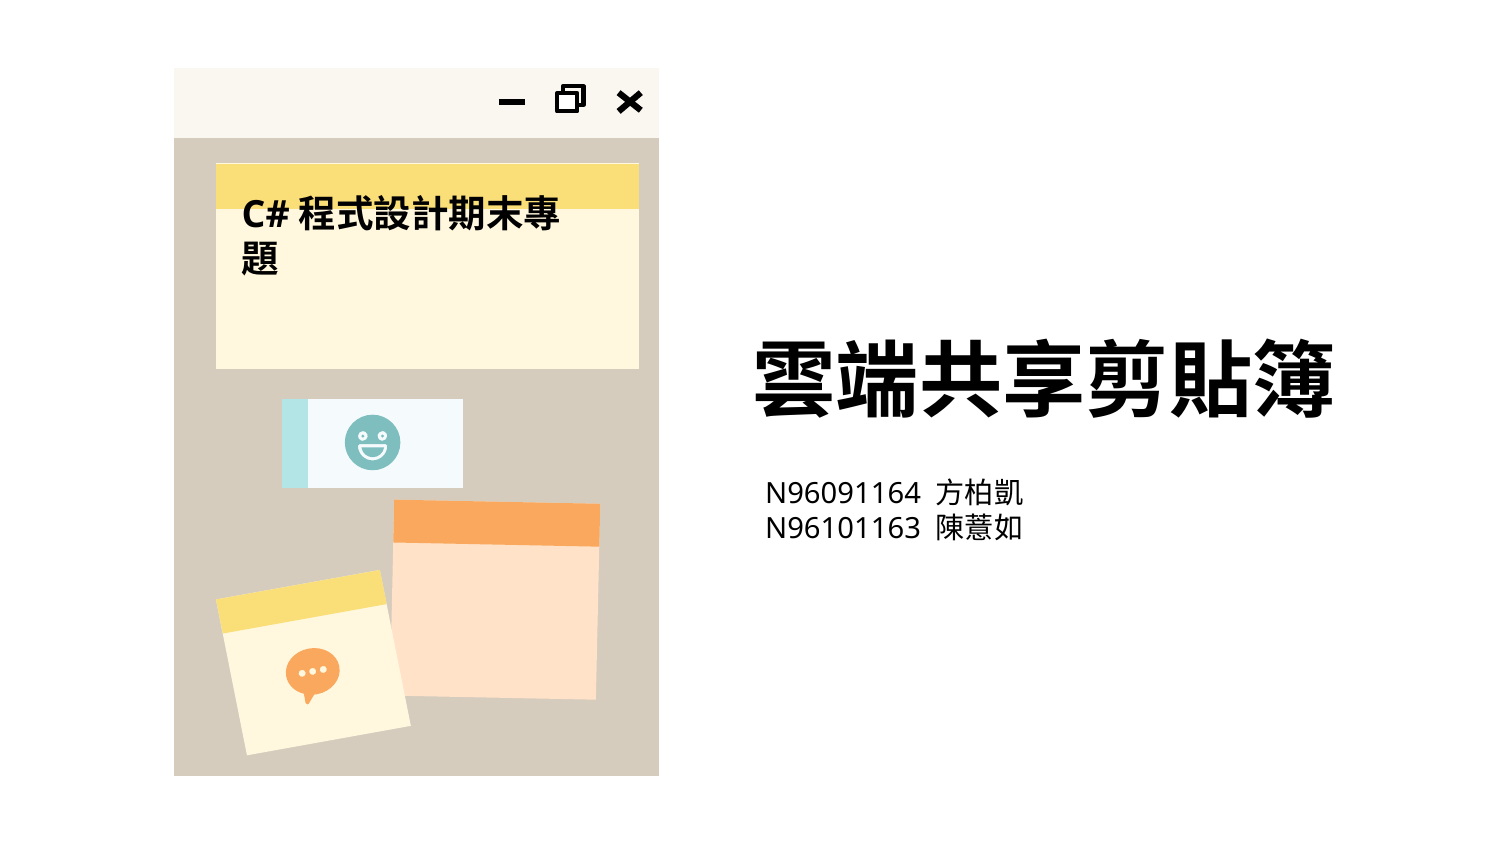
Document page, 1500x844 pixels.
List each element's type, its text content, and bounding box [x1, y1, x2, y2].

subtitle N96091164 方柏凱 N96101163 陳薏如 [750, 459, 1088, 580]
title 雲端共享剪貼簿 [664, 311, 1443, 443]
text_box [173, 67, 659, 777]
